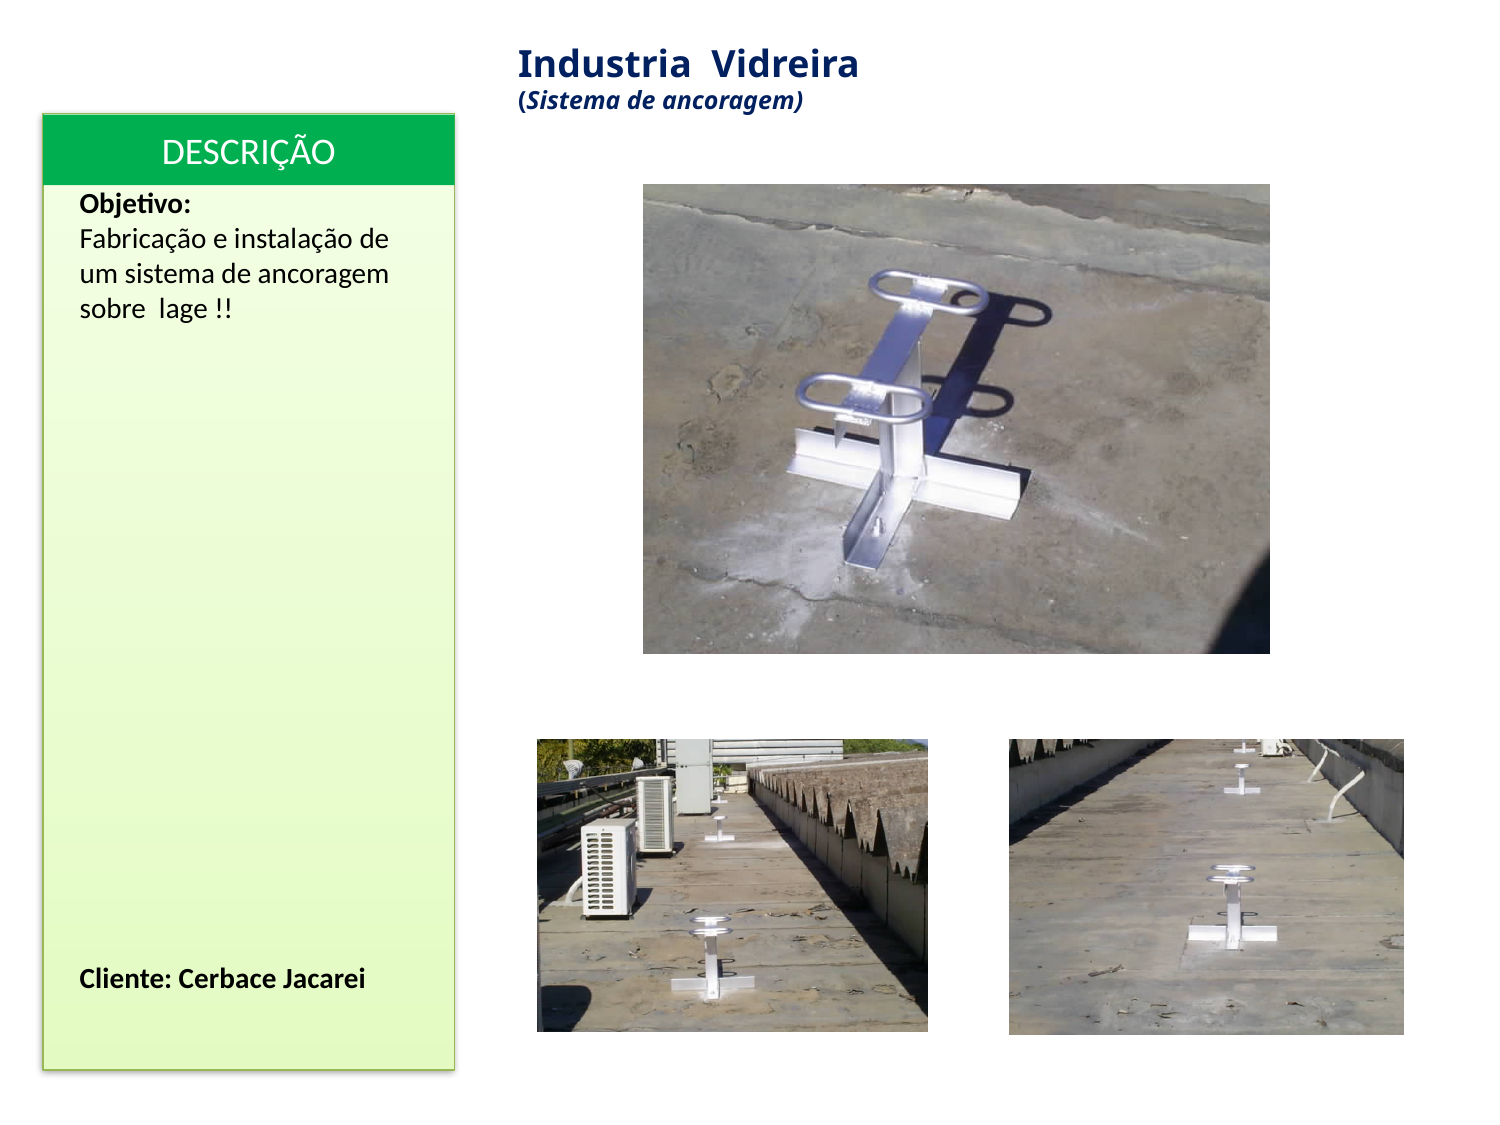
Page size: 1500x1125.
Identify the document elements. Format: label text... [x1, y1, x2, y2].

picture [643, 184, 1270, 655]
text_box Industria Vidreira (Sistema de ancoragem) [503, 32, 1500, 122]
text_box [42, 113, 455, 1071]
picture [1009, 739, 1404, 1036]
picture [537, 739, 928, 1033]
